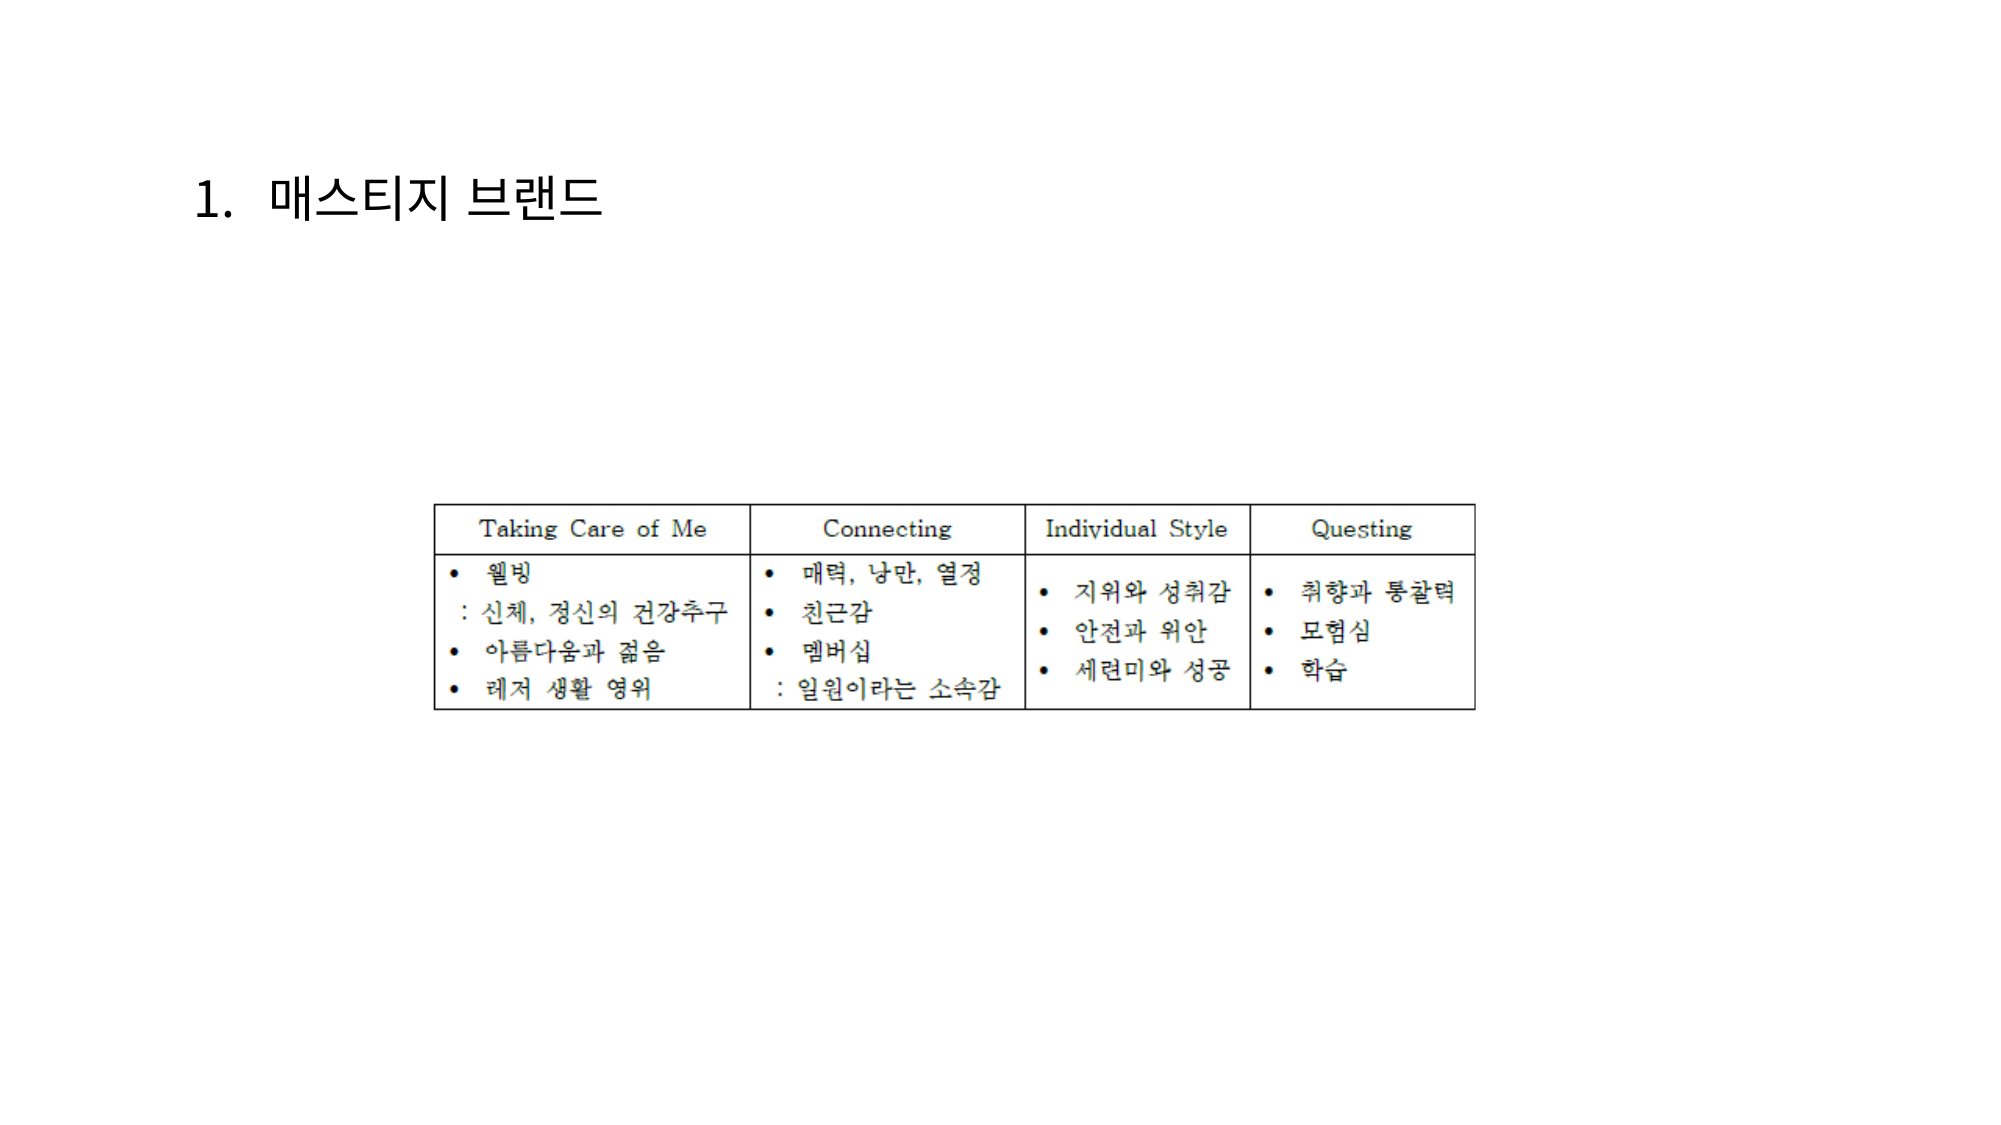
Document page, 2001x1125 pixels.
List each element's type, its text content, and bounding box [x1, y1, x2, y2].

text_box 매스티지 브랜드 [178, 160, 1793, 236]
picture [421, 493, 1476, 732]
